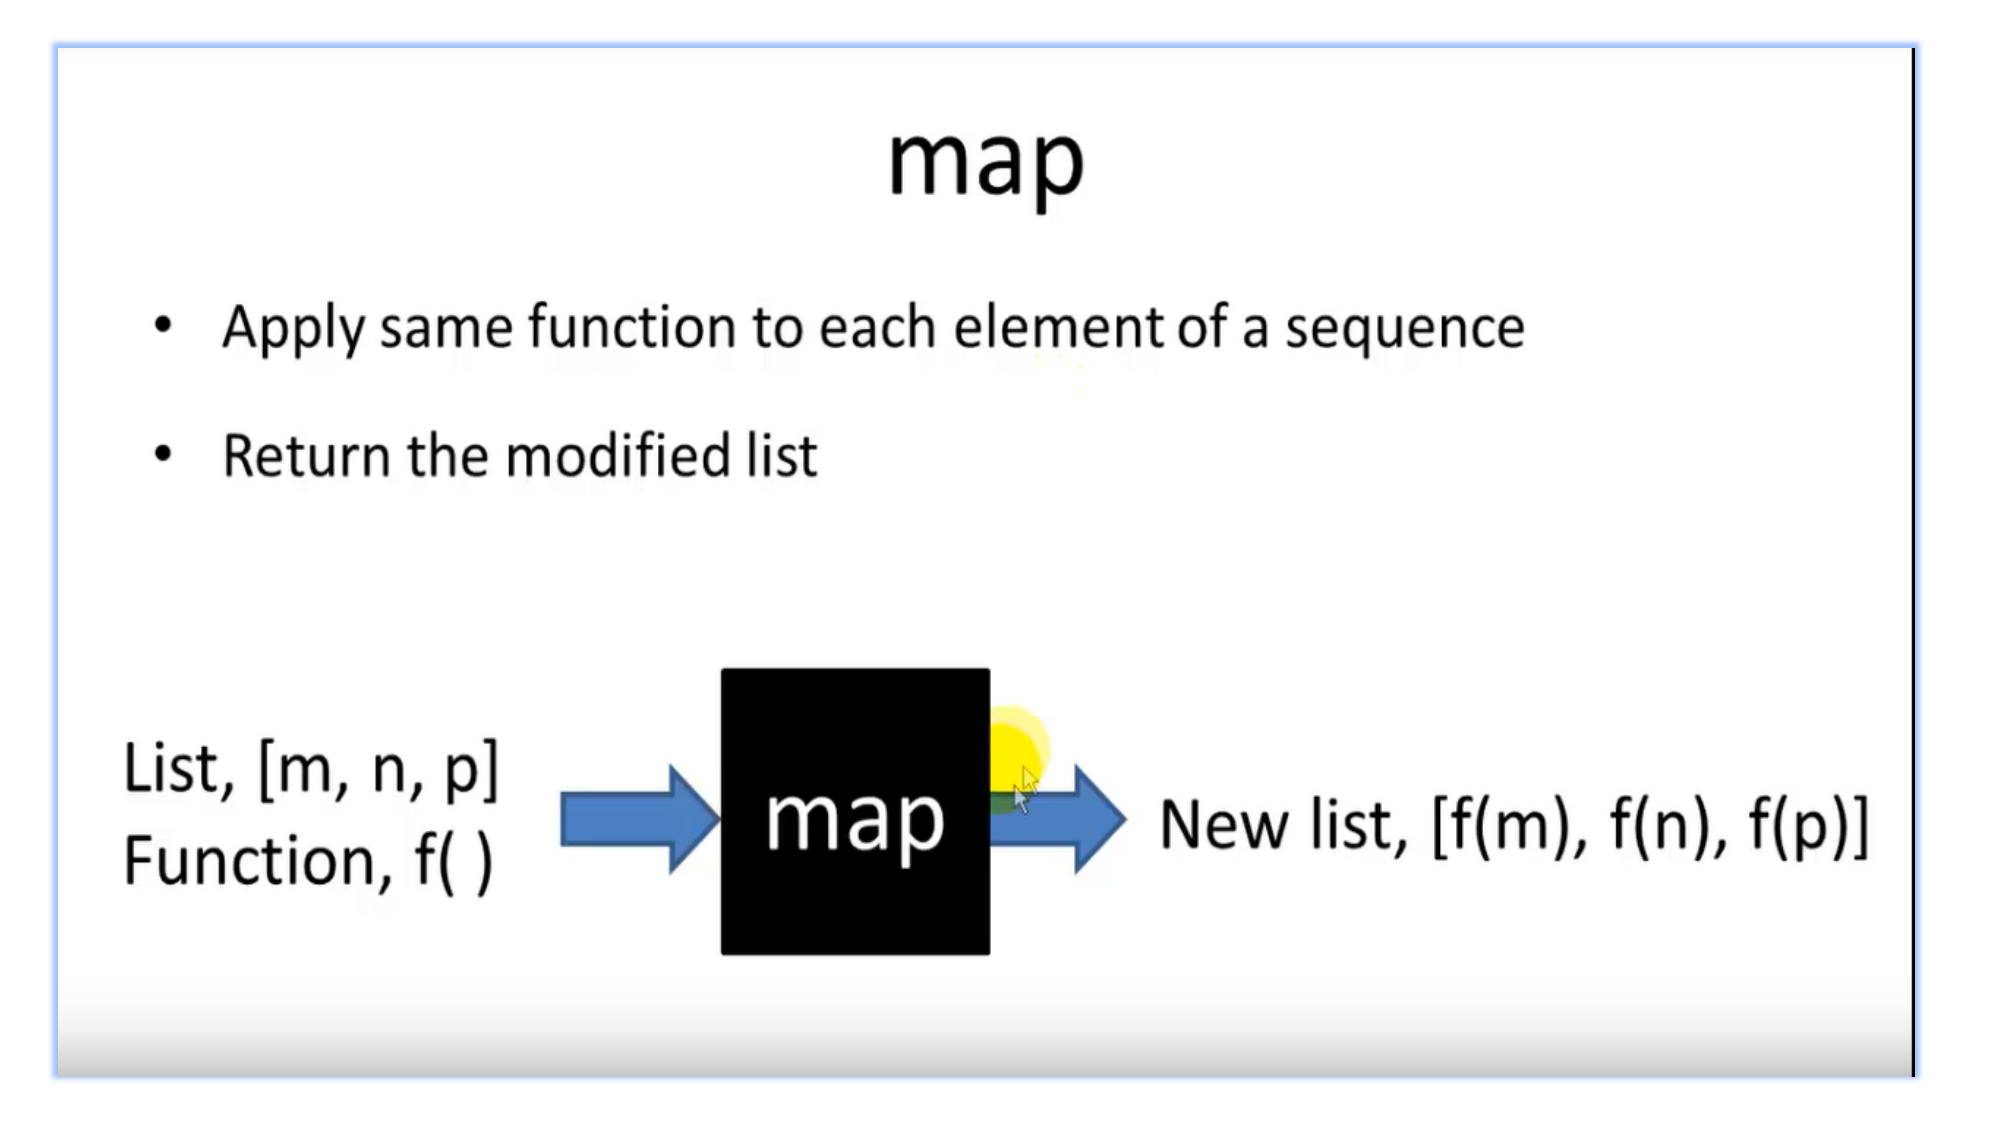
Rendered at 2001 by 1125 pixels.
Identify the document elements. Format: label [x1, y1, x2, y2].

picture [58, 48, 1915, 1077]
